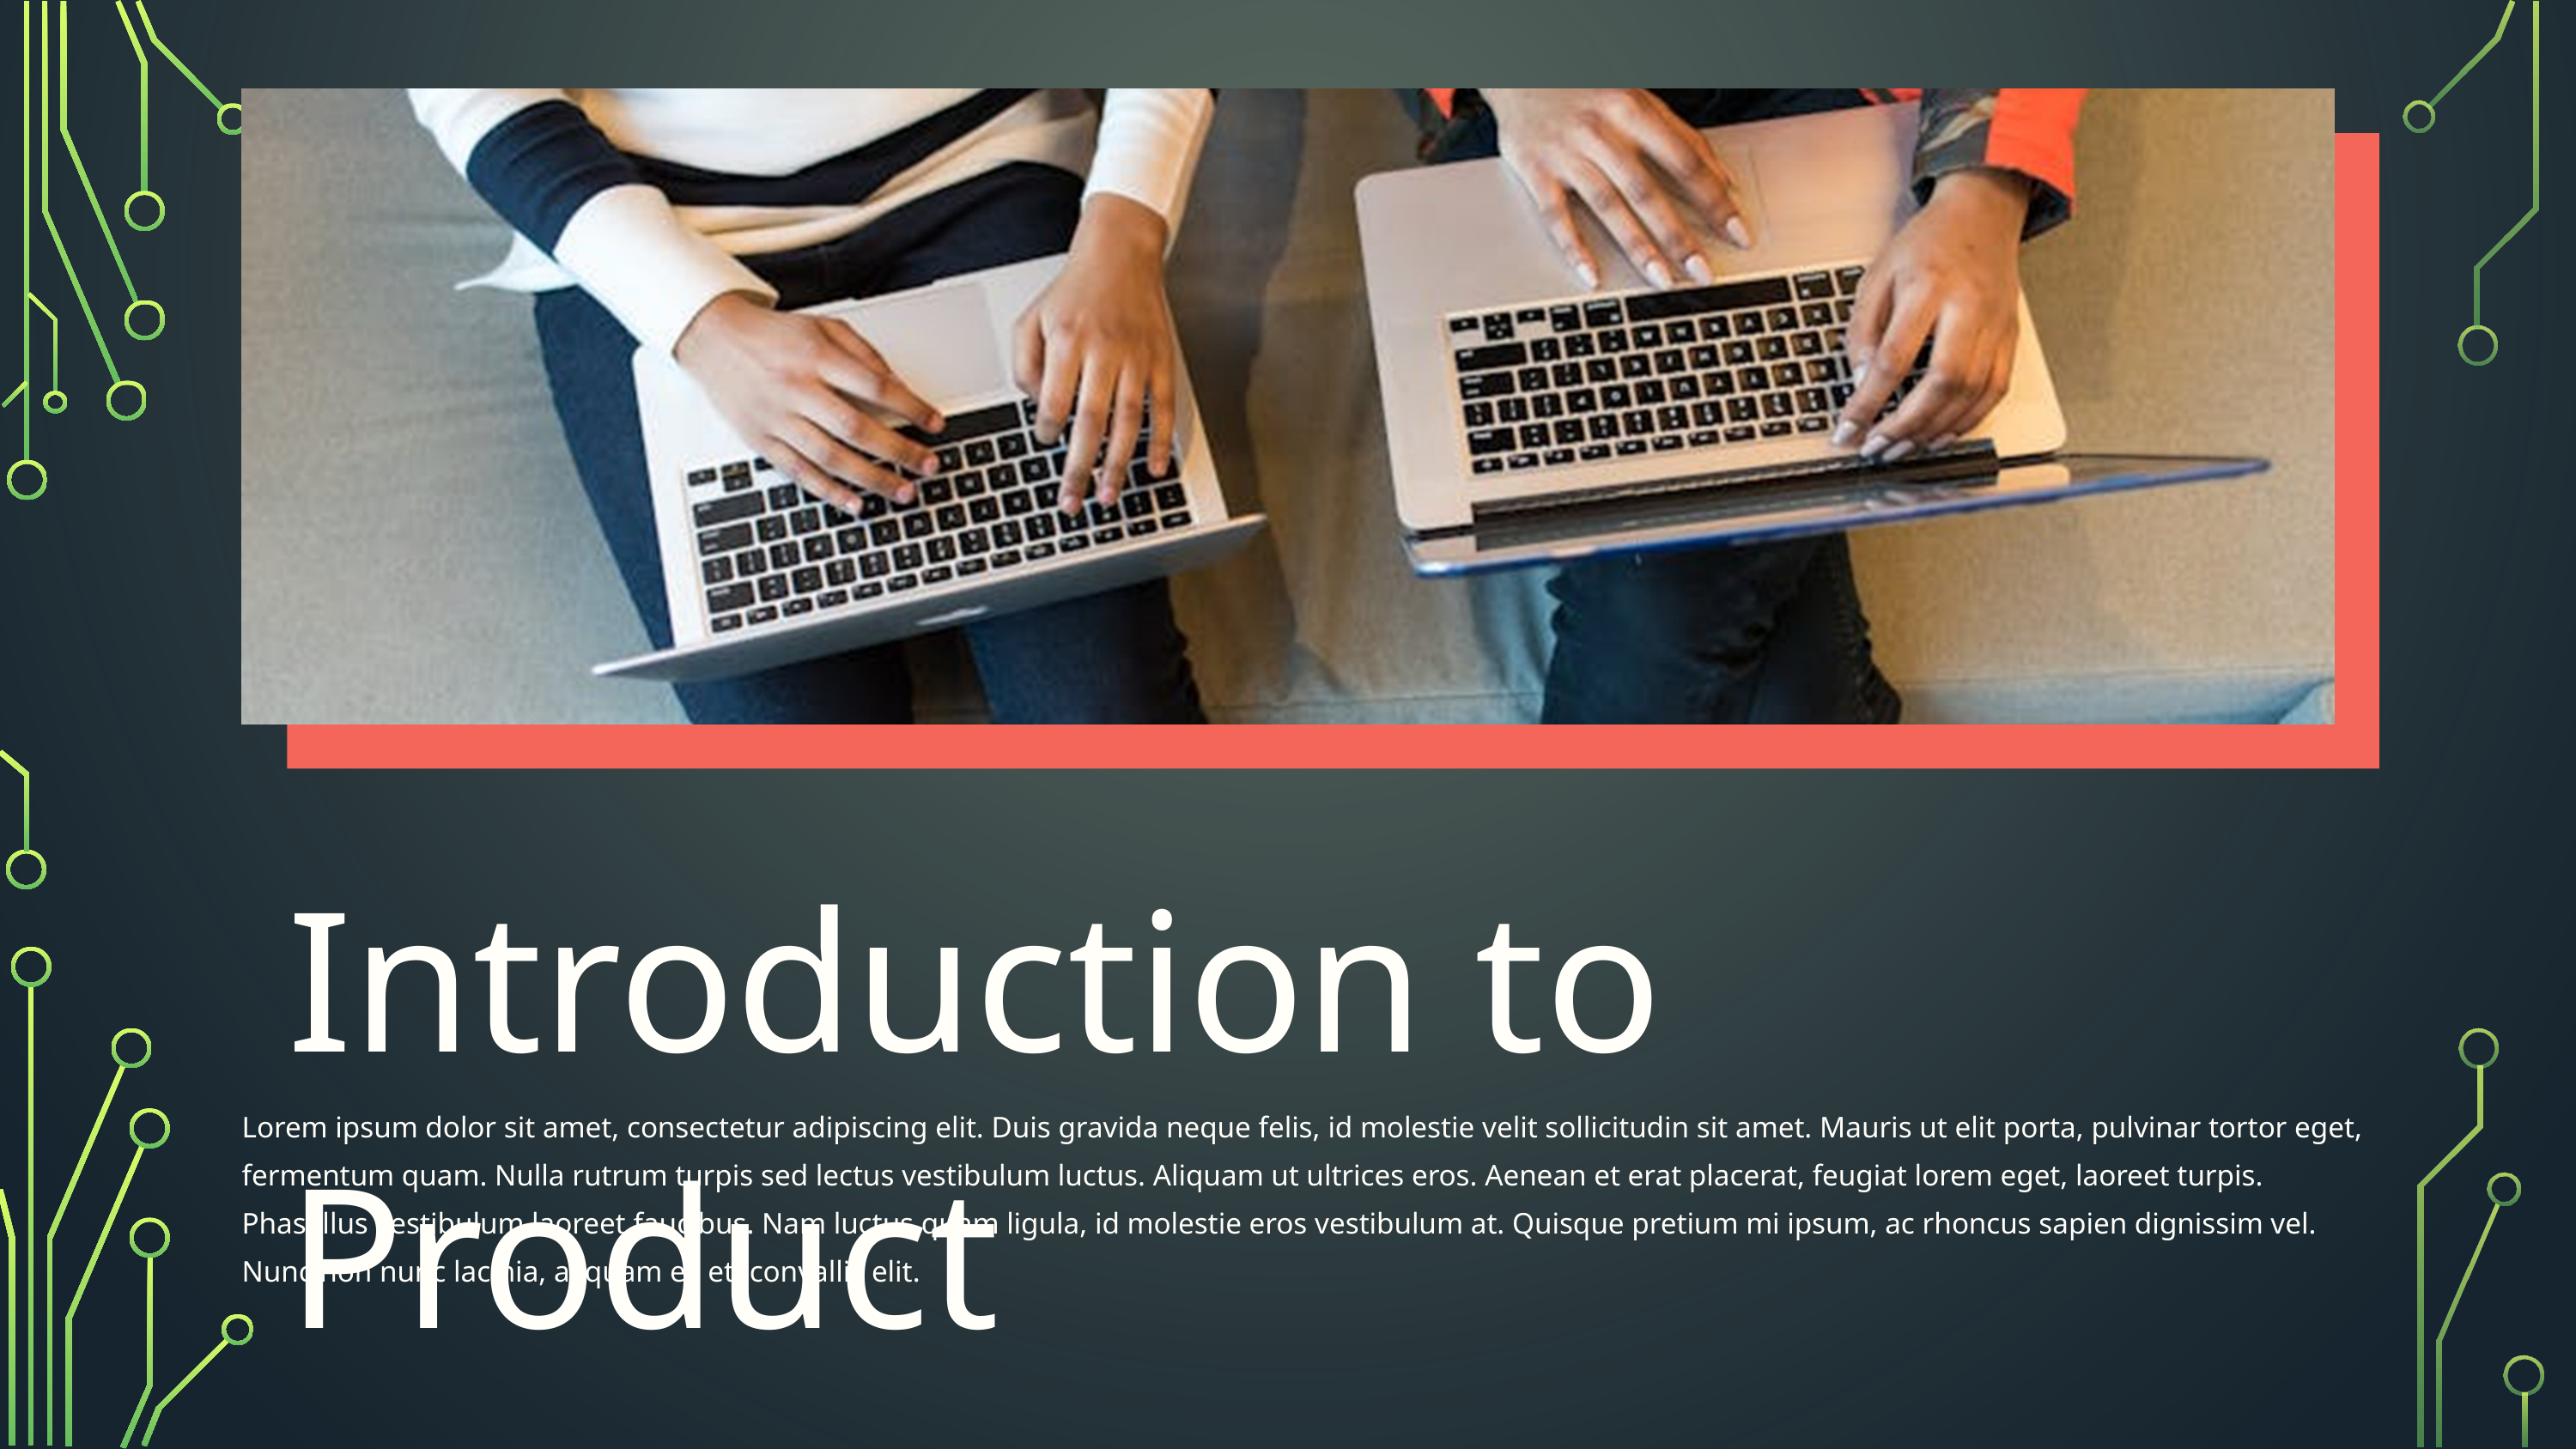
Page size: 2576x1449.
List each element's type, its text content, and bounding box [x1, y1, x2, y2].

text_box Lorem ipsum dolor sit amet, consectetur adipiscing elit. Duis gravida neque felis, id molestie velit sollicitudin sit amet. Mauris ut elit porta, pulvinar tortor eget, fermentum quam. Nulla rutrum turpis sed lectus vestibulum luctus. Aliquam ut ultrices eros. Aenean et erat placerat, feugiat lorem eget, laoreet turpis. Phasellus vestibulum laoreet faucibus. Nam luctus quam ligula, id molestie eros vestibulum at. Quisque pretium mi ipsum, ac rhoncus sapien dignissim vel. Nunc non nunc lacinia, aliquam ex et, convallis elit. [241, 1095, 2379, 1288]
picture [241, 88, 2335, 724]
text_box Introduction to Product [287, 814, 2391, 1367]
text_box [287, 133, 2379, 769]
